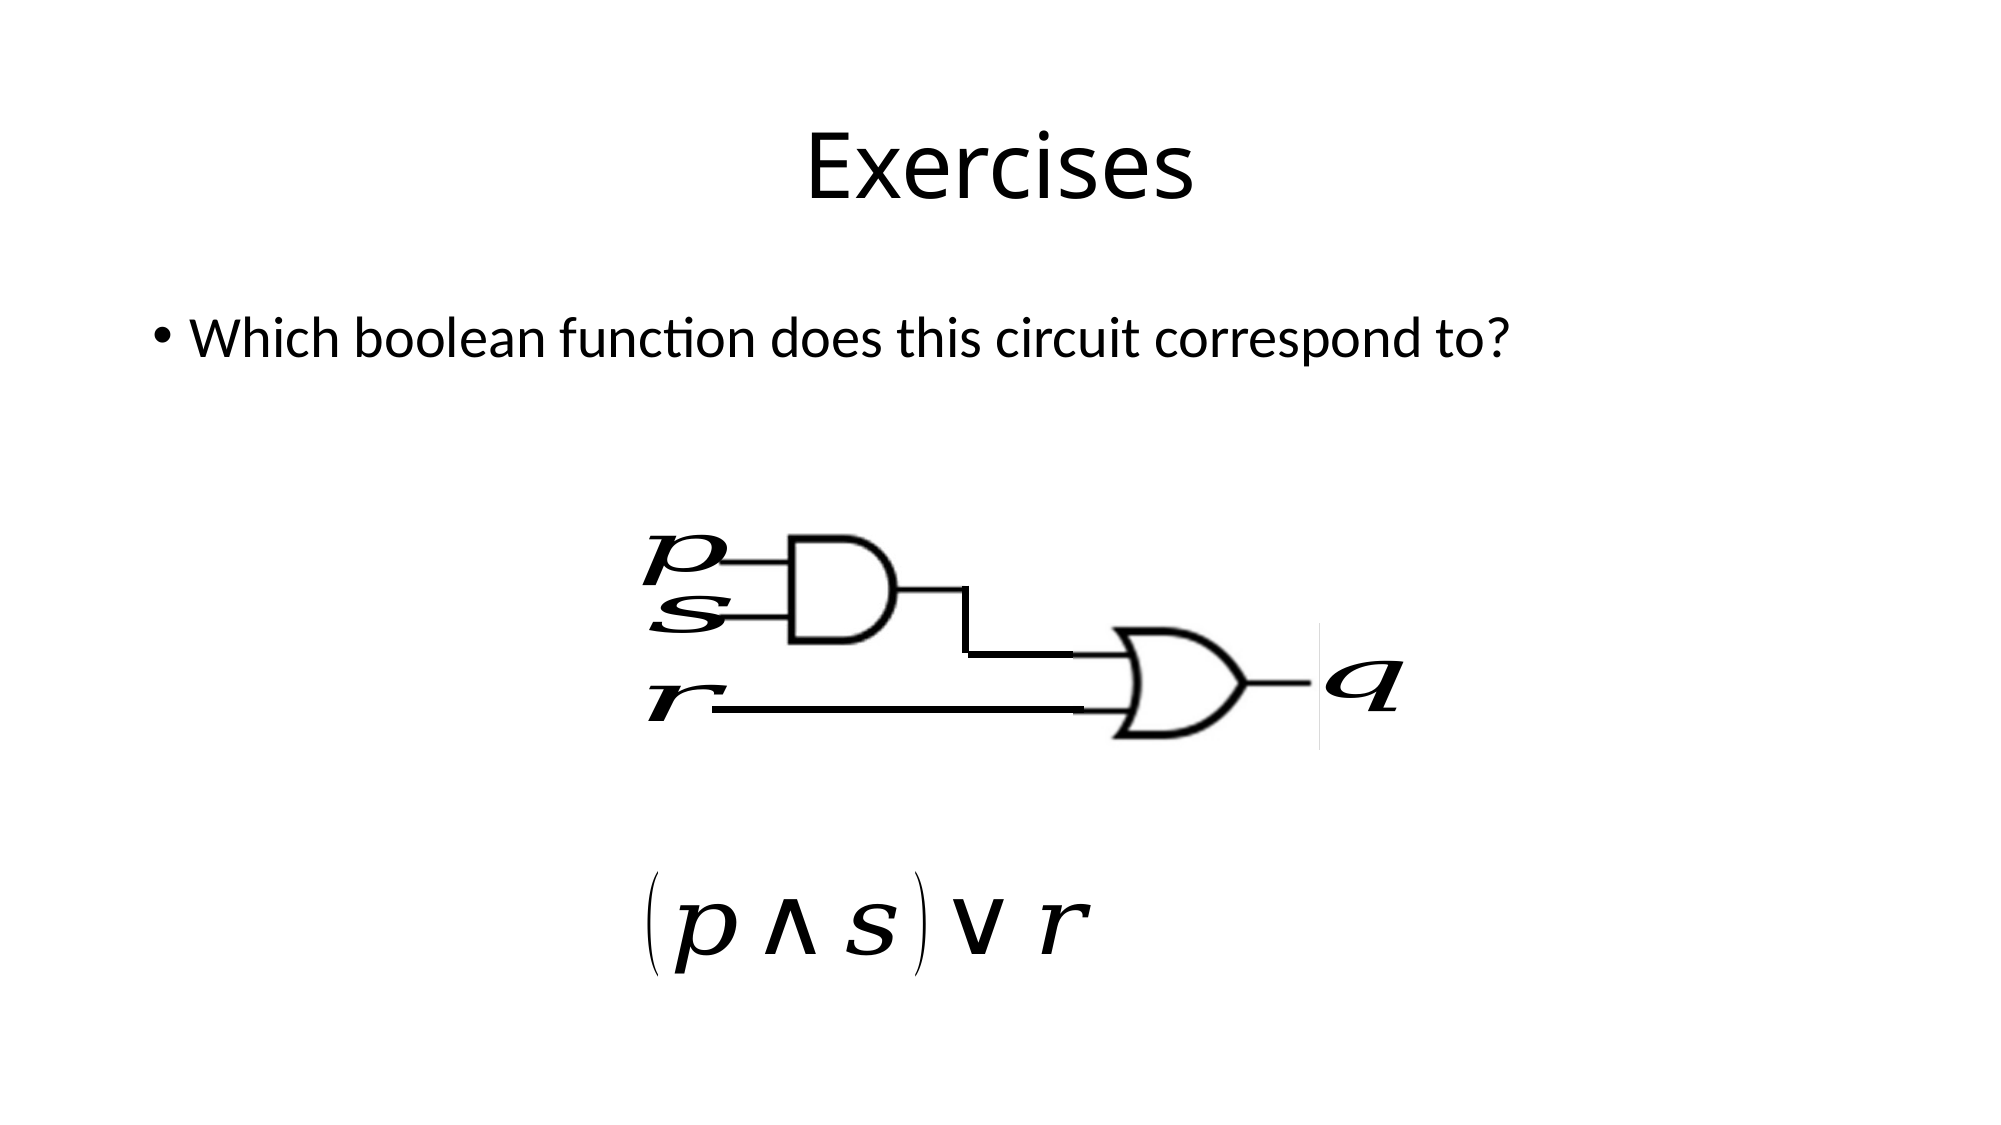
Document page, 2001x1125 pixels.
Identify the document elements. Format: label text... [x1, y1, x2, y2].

list Which boolean function does this circuit correspond to? [137, 299, 1863, 1014]
picture [712, 533, 974, 649]
picture [1073, 623, 1331, 750]
title Exercises [137, 59, 1863, 278]
